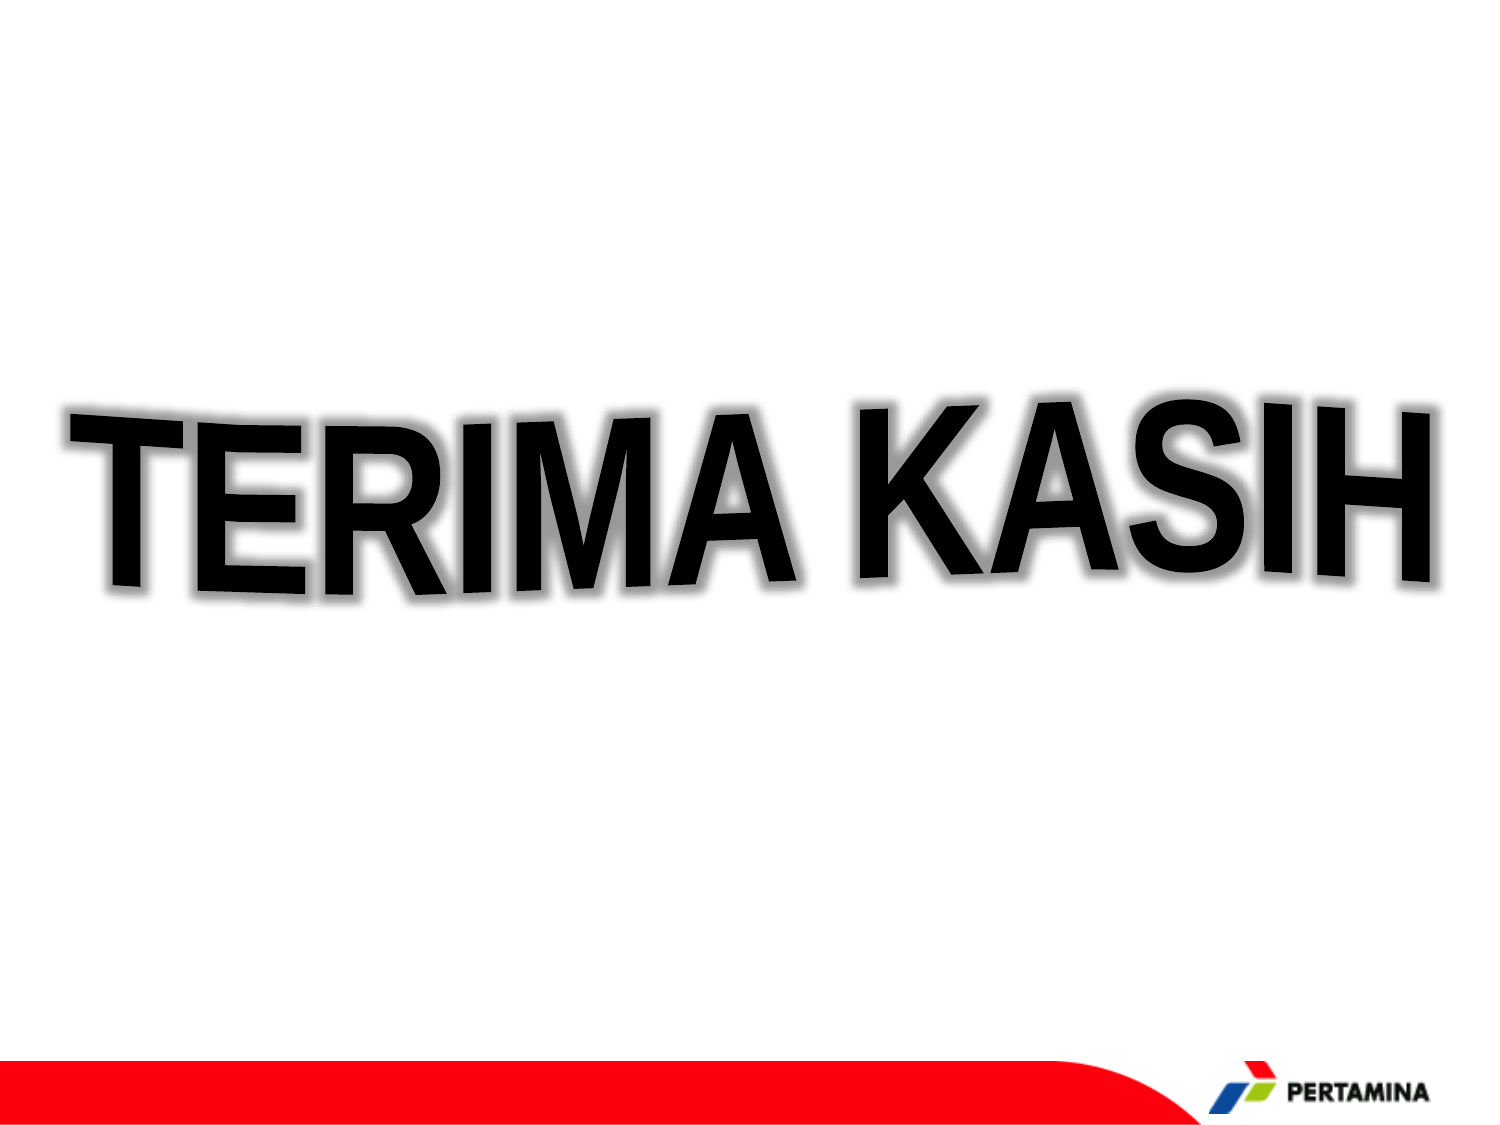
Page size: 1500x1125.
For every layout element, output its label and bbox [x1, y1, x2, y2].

picture [0, 1061, 1201, 1125]
picture [1209, 1061, 1431, 1114]
